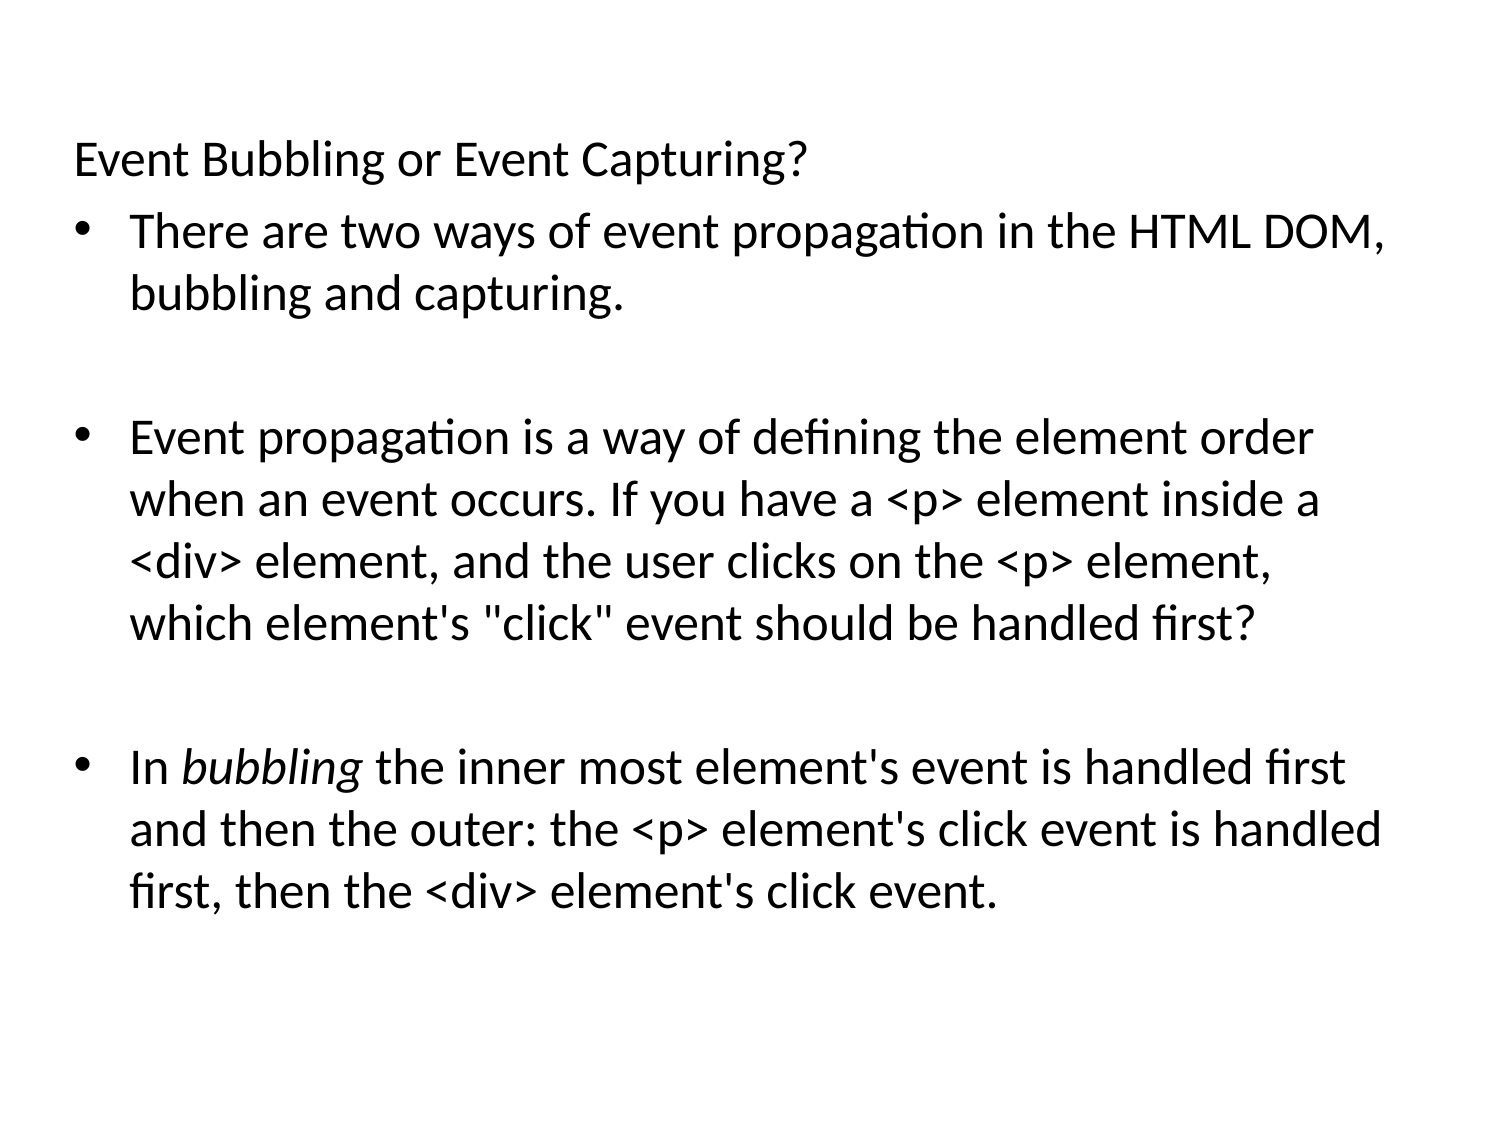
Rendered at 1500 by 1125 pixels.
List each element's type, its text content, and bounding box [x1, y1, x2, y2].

list Event Bubbling or Event Capturing? There are two ways of event propagation in the HTML DOM, bubbling and capturing. Event propagation is a way of defining the element order when an event occurs. If you have a <p> element inside a <div> element, and the user clicks on the <p> element, which element's "click" event should be handled first? In bubbling the inner most element's event is handled first and then the outer: the <p> element's click event is handled first, then the <div> element's click event. [58, 117, 1407, 1055]
